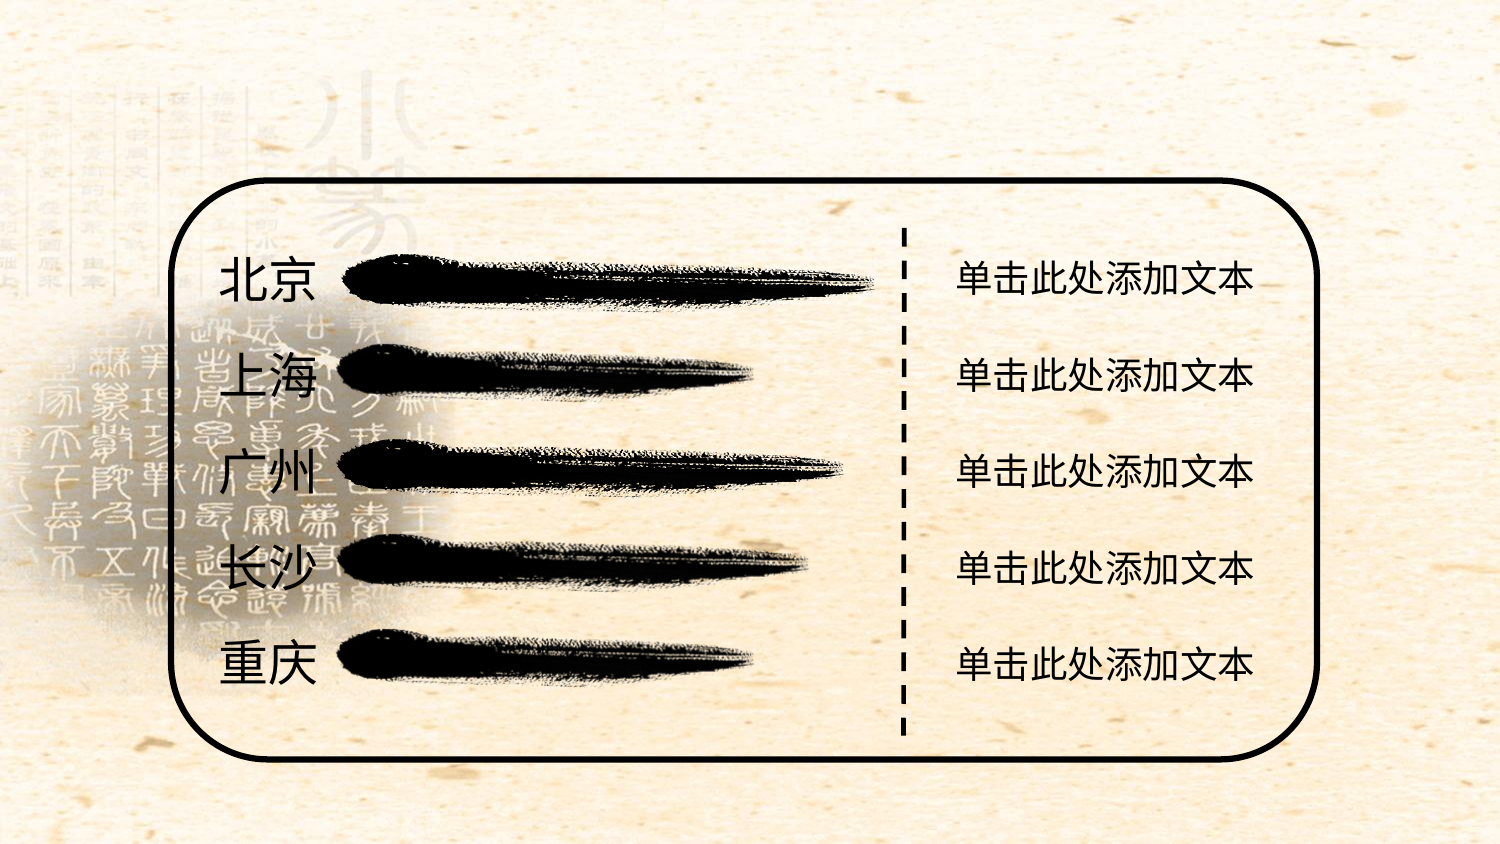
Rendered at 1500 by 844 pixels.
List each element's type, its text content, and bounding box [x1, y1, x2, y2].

text_box 北京 [194, 241, 334, 316]
text_box 单击此处添加文本 [940, 537, 1271, 598]
text_box [168, 178, 1320, 762]
text_box 重庆 [194, 624, 334, 700]
text_box 单击此处添加文本 [940, 634, 1271, 694]
text_box 单击此处添加文本 [940, 247, 1271, 308]
text_box 单击此处添加文本 [940, 344, 1271, 405]
text_box 广州 [194, 432, 334, 508]
text_box 长沙 [194, 528, 334, 604]
picture [0, 0, 1500, 844]
text_box 上海 [194, 337, 334, 412]
text_box 单击此处添加文本 [940, 440, 1271, 501]
